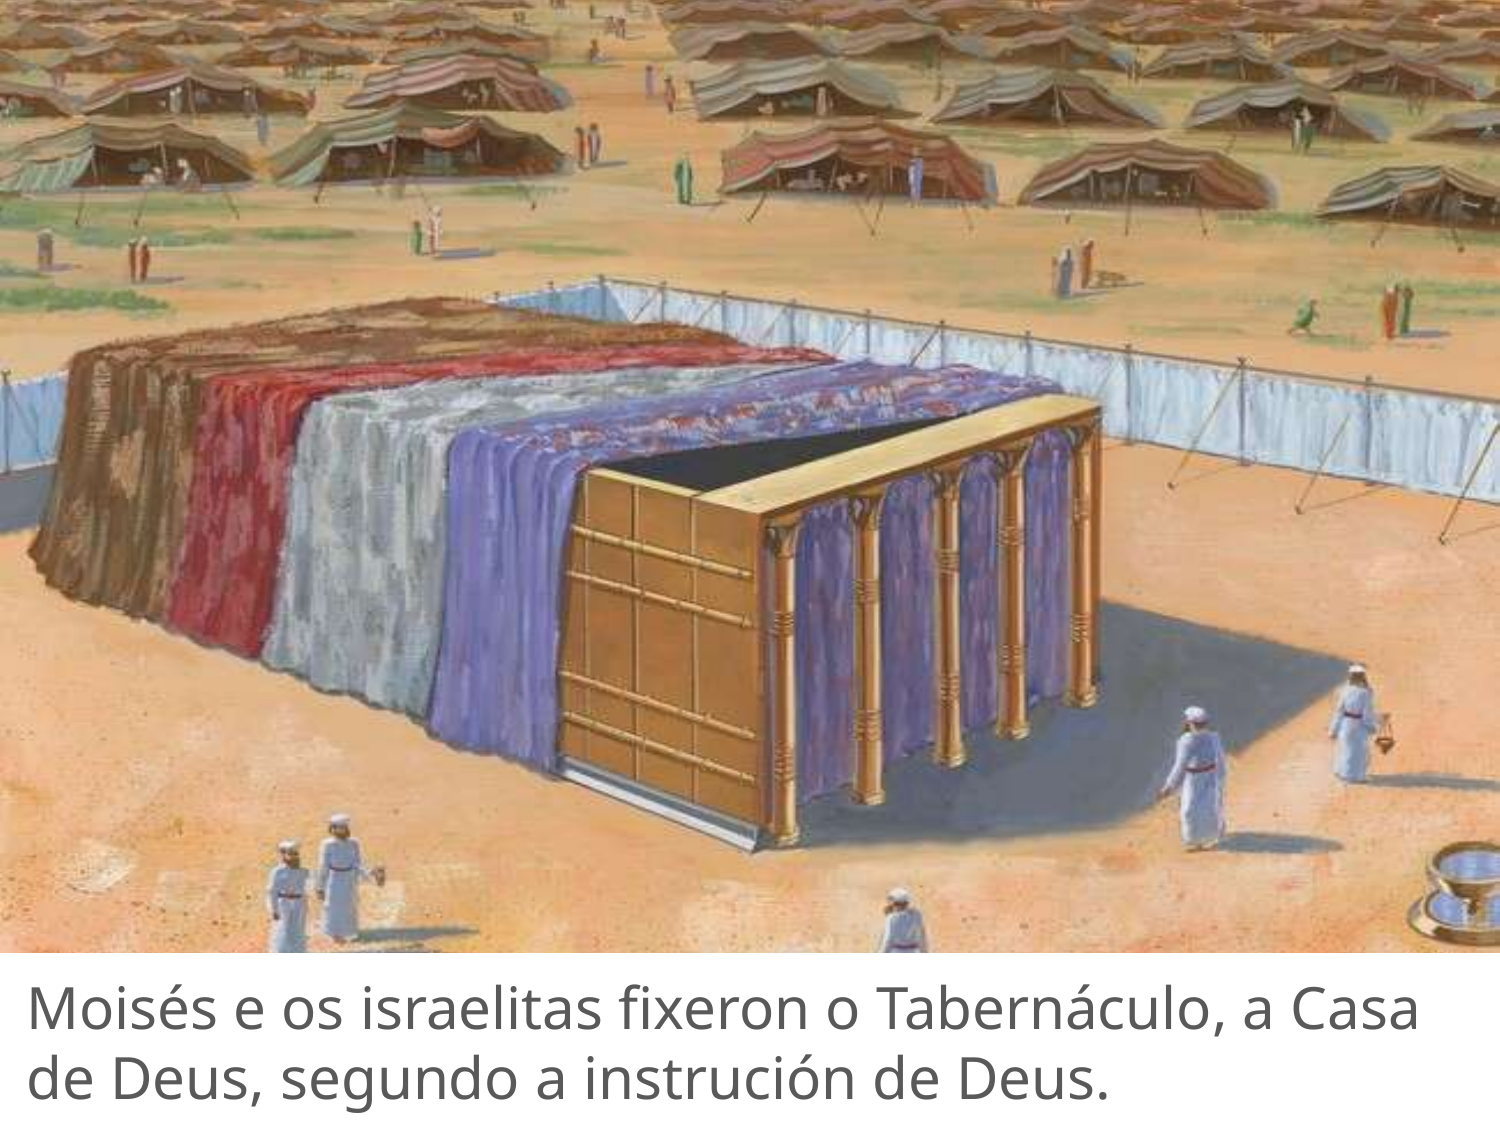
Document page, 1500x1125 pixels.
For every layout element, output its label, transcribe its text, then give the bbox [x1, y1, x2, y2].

picture [0, 0, 1500, 953]
text_box Moisés e os israelitas fixeron o Tabernáculo, a Casa de Deus, segundo a instrución de Deus. [11, 964, 1498, 1119]
